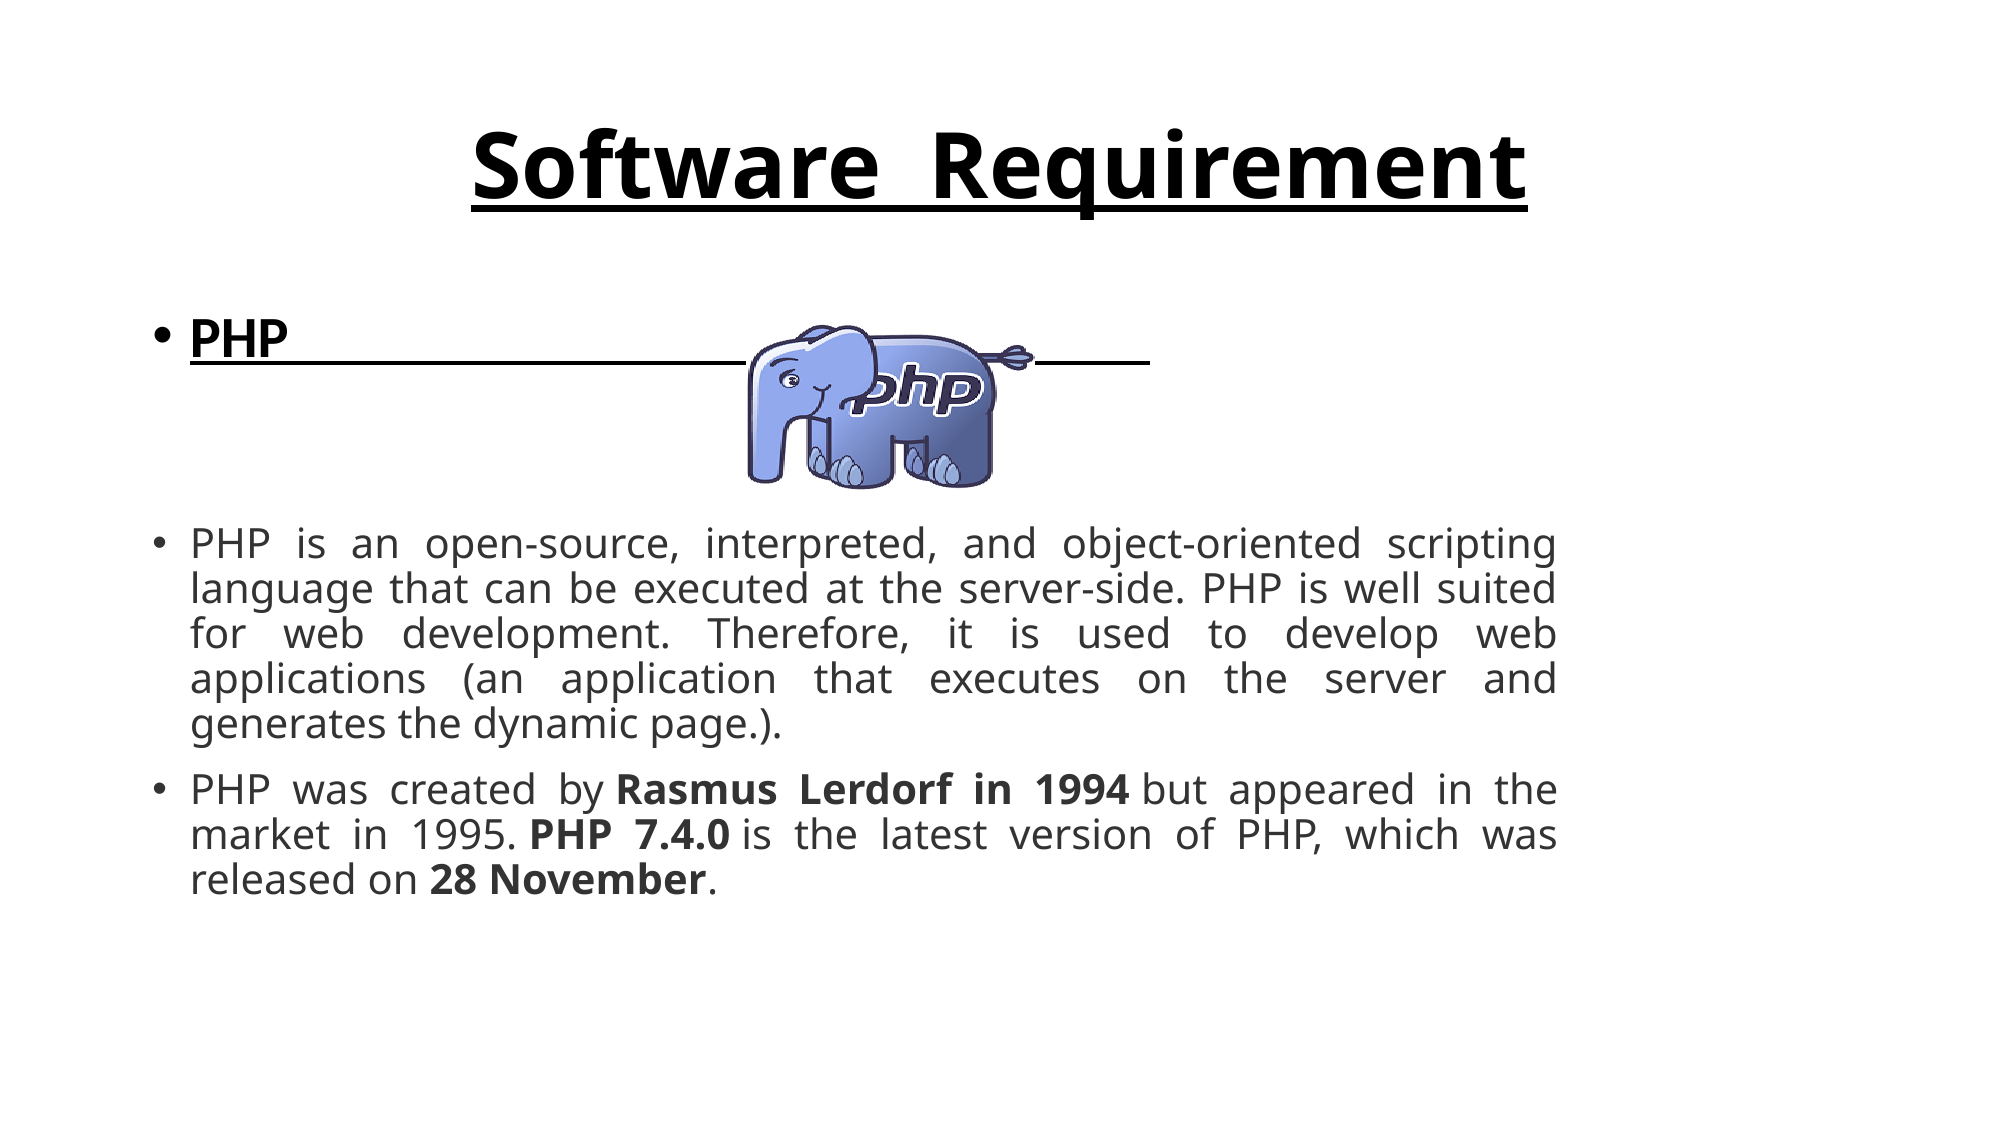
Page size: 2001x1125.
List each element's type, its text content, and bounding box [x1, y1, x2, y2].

list PHP PHP is an open-source, interpreted, and object-oriented scripting language that can be executed at the server-side. PHP is well suited for web development. Therefore, it is used to develop web applications (an application that executes on the server and generates the dynamic page.). PHP was created by Rasmus Lerdorf in 1994 but appeared in the market in 1995. PHP 7.4.0 is the latest version of PHP, which was released on 28 November. [137, 299, 1574, 1014]
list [746, 320, 1035, 519]
title Software Requirement [137, 59, 1863, 278]
